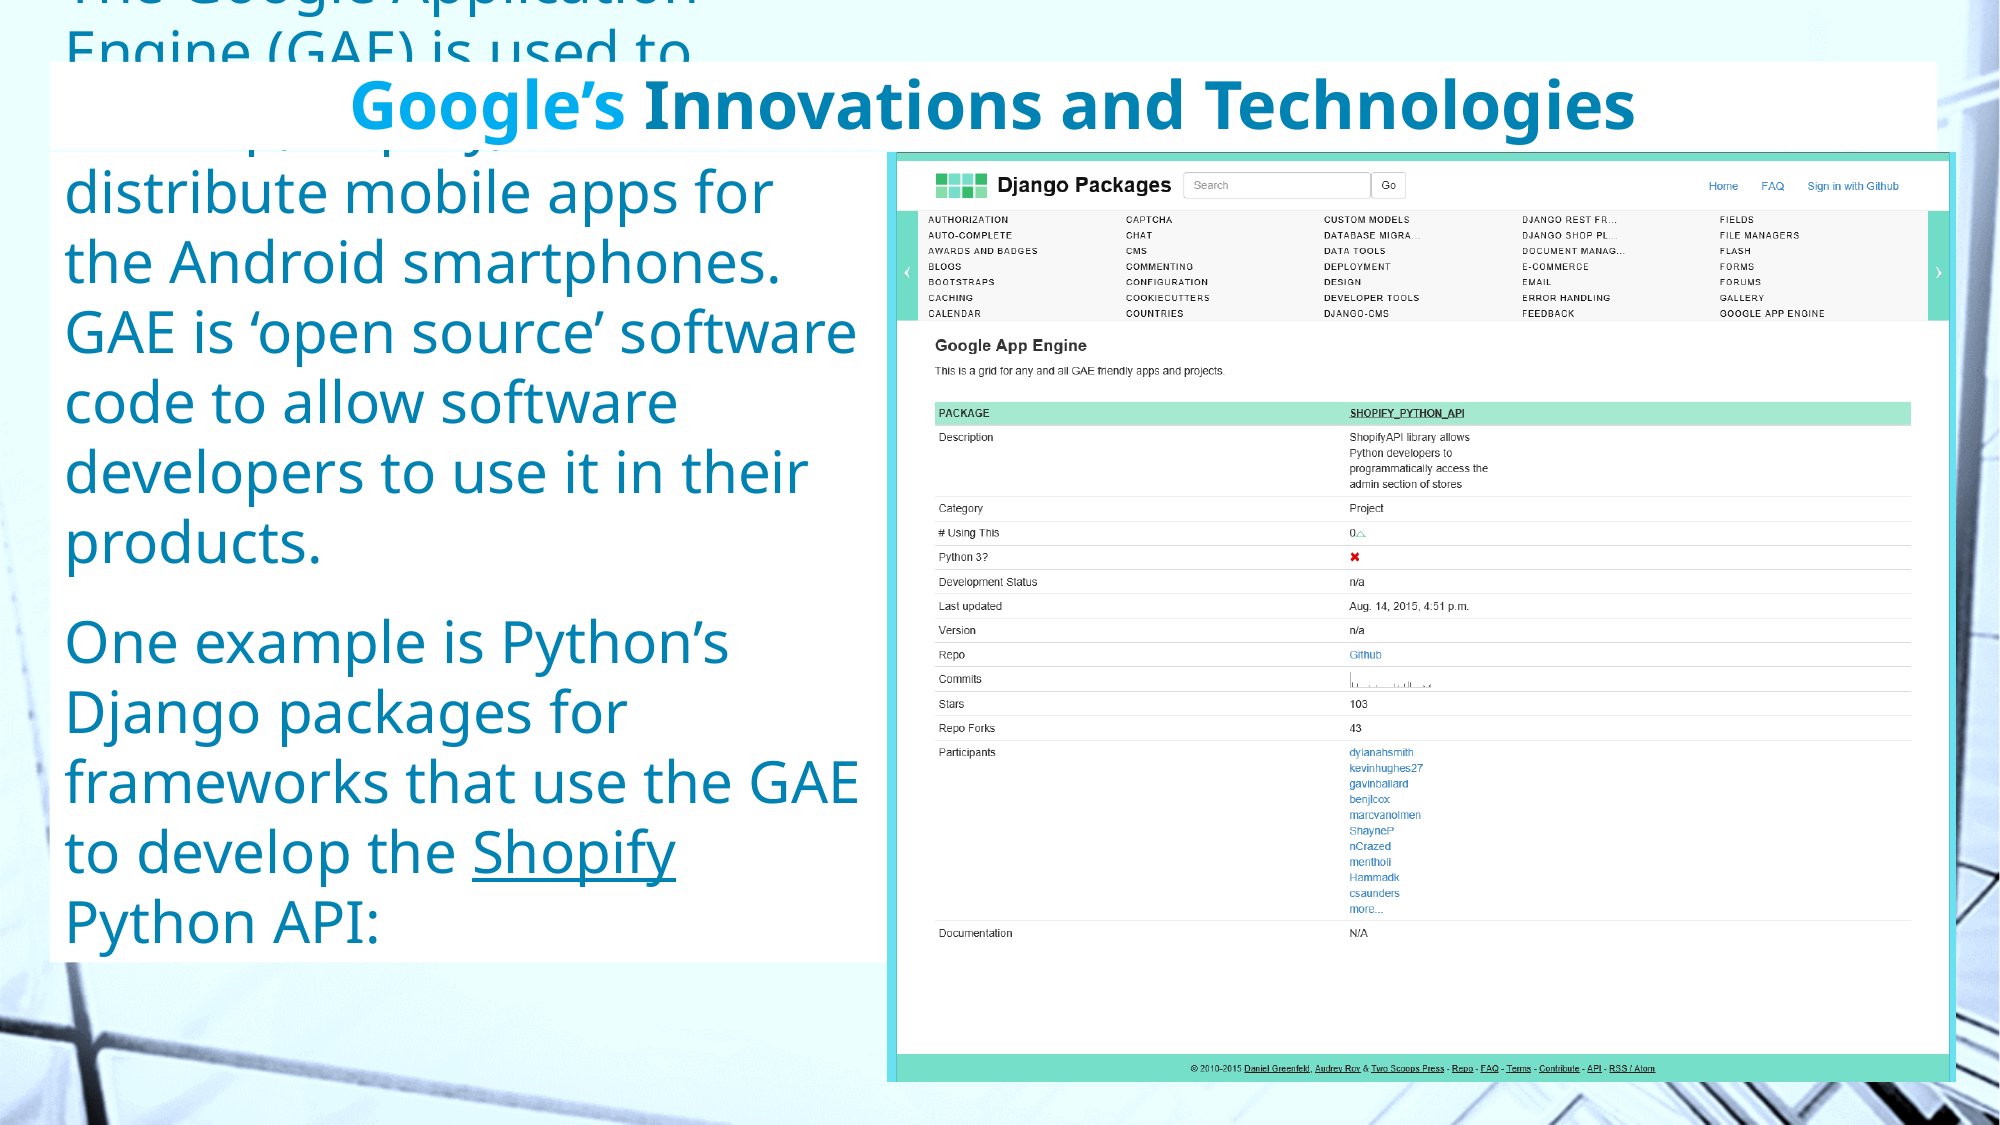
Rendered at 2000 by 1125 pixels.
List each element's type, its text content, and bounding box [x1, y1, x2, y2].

text_box The Google Application Engine (GAE) is used to develop, deploy, and distribute mobile apps for the Android smartphones. GAE is ‘open source’ software code to allow software developers to use it in their products. One example is Python’s Django packages for frameworks that use the GAE to develop the Shopify Python API: [49, 152, 887, 963]
title Google’s Innovations and Technologies [49, 61, 1938, 150]
picture [0, 0, 2000, 1125]
